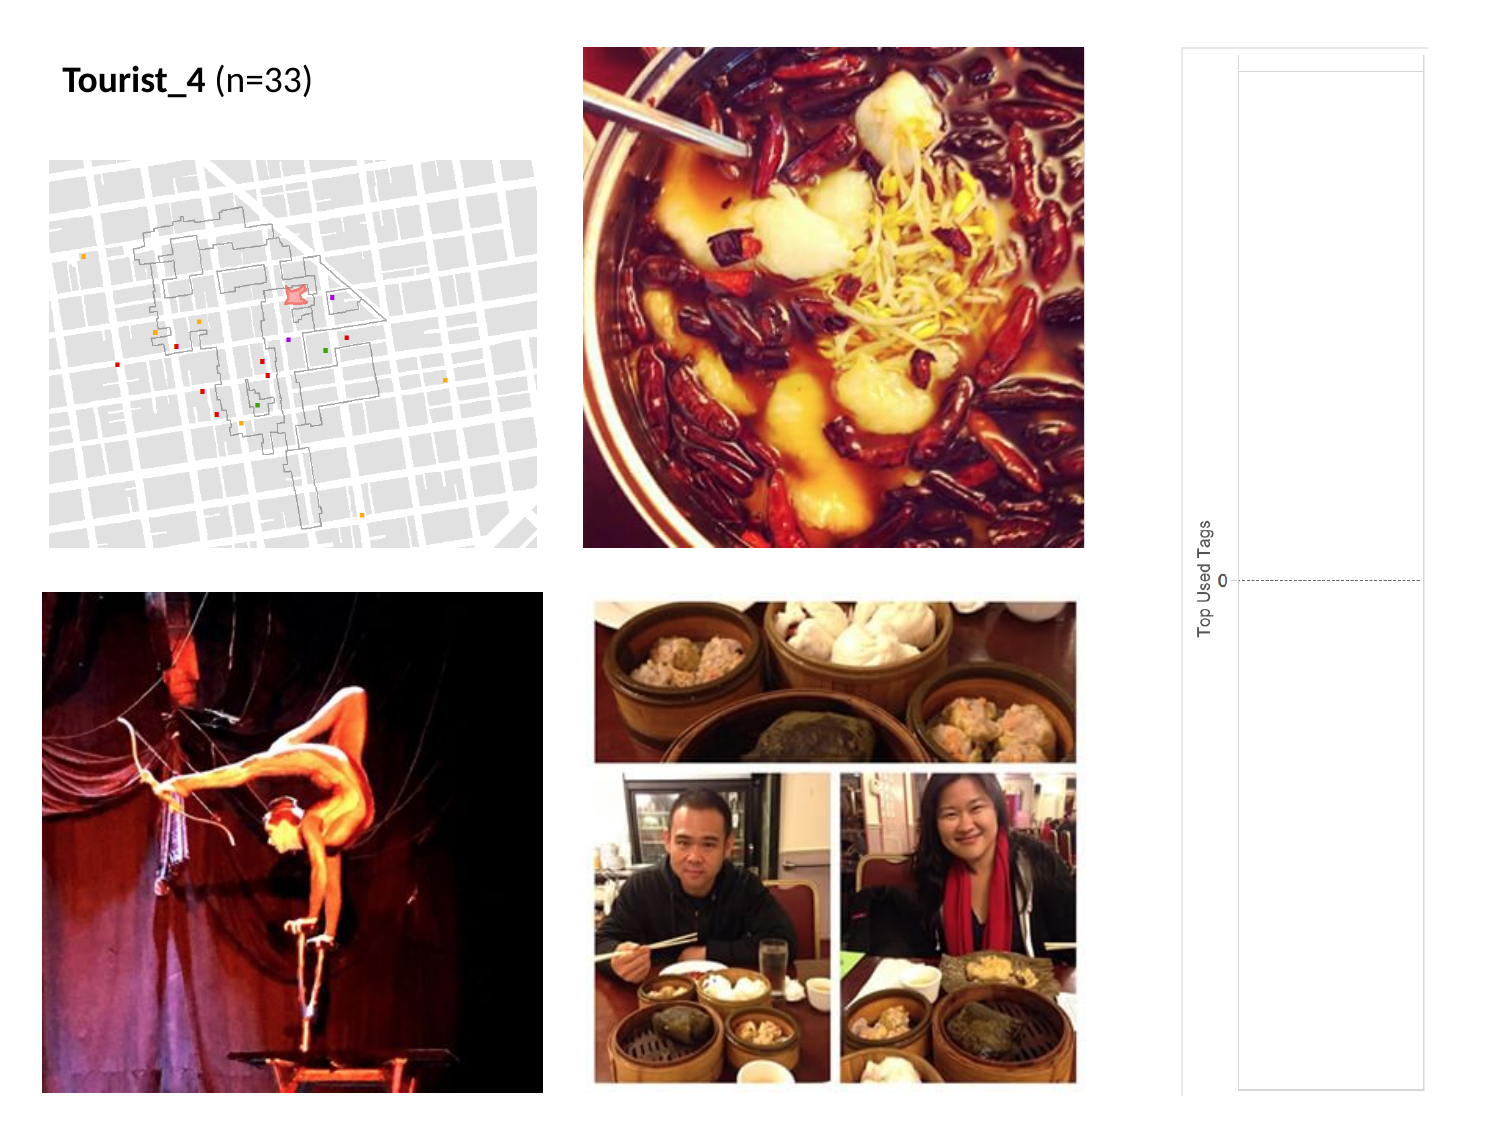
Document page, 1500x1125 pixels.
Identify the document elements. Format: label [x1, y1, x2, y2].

text_box [42, 47, 1179, 1093]
picture [584, 592, 1086, 1093]
picture [42, 592, 543, 1093]
picture [583, 47, 1084, 548]
picture [1181, 47, 1428, 1097]
picture [43, 160, 542, 548]
